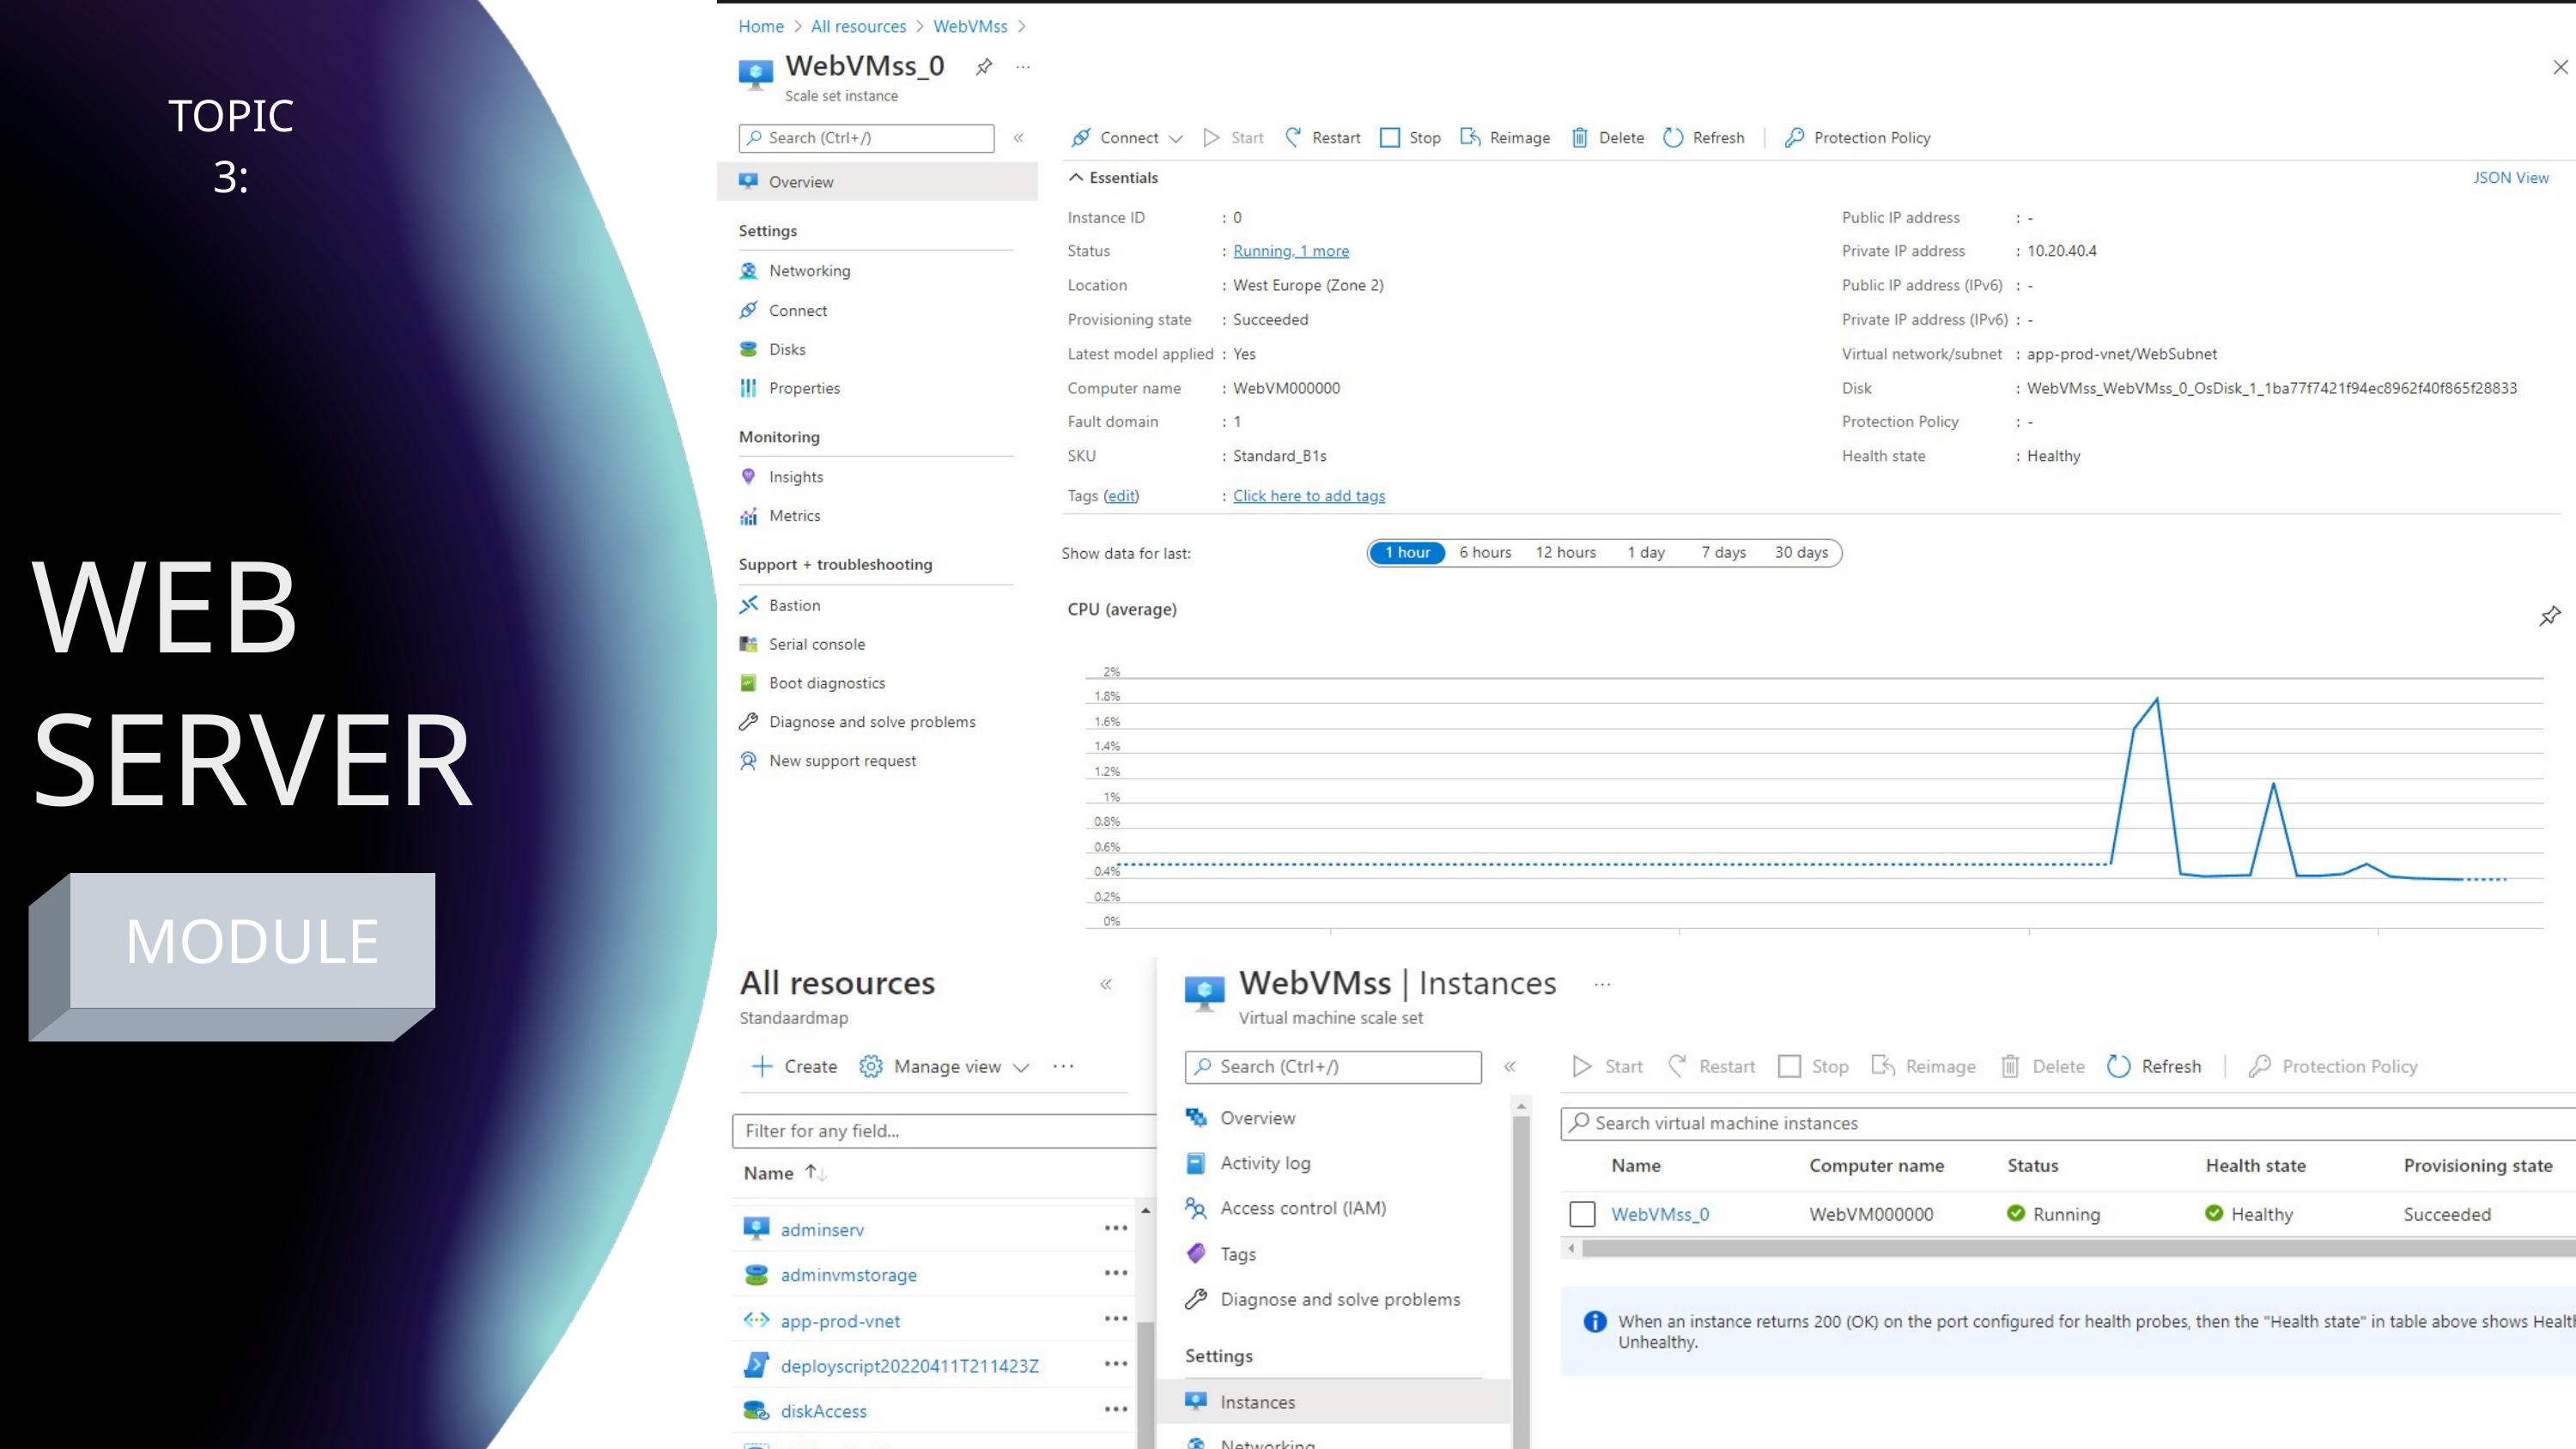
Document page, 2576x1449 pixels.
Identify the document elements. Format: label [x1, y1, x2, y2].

text_box [28, 872, 435, 1042]
picture [0, 0, 2576, 1449]
